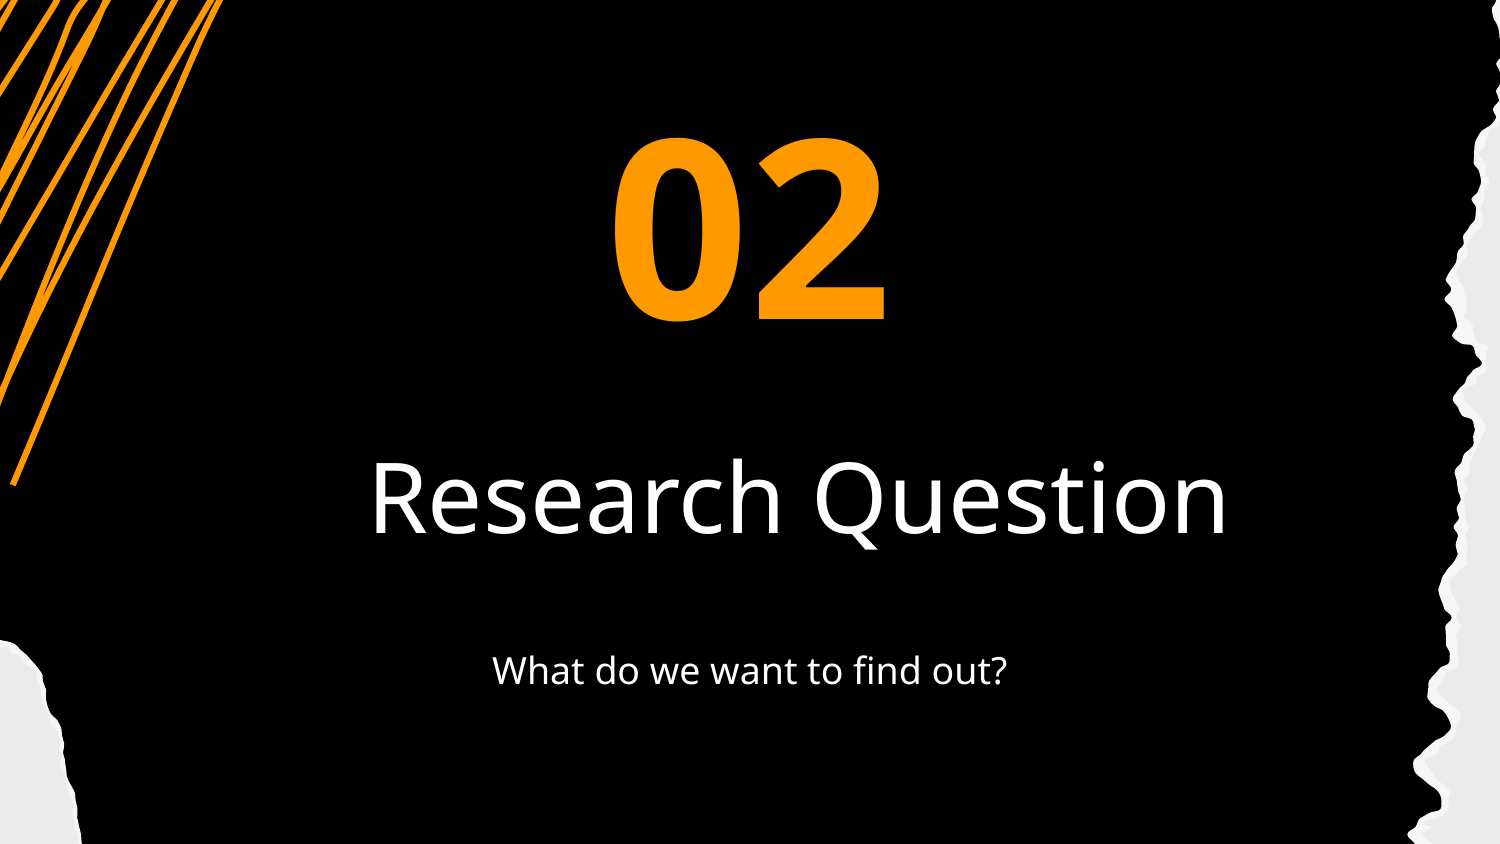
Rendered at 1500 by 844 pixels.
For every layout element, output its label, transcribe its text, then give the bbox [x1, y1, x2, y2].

title 02 [547, 104, 953, 335]
title Research Question [237, 424, 1362, 563]
subtitle What do we want to find out? [357, 632, 1143, 697]
